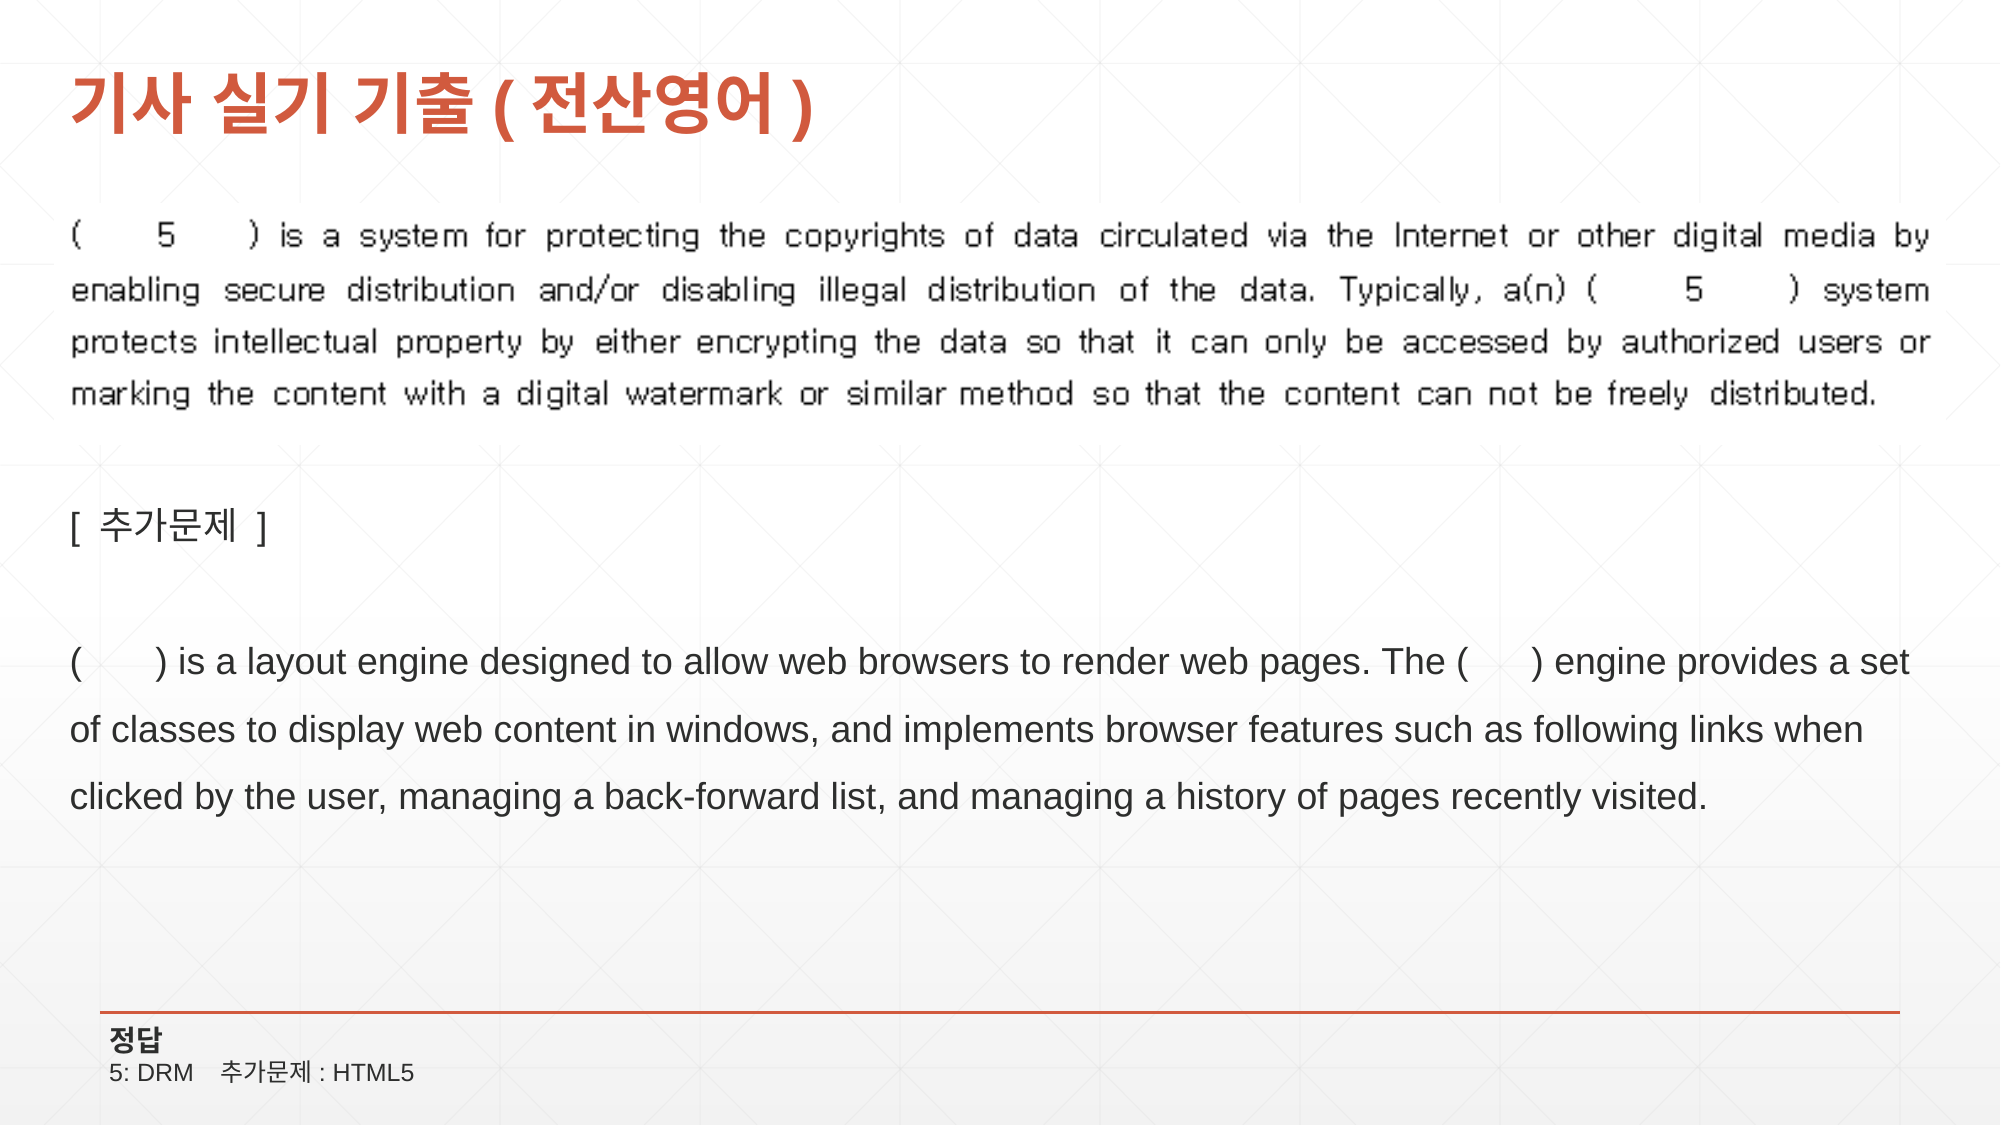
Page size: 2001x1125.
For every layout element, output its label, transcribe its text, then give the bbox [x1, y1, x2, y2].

text_box 정답 5: DRM 추가문제: HTML5 [94, 1014, 1881, 1094]
picture [54, 203, 1946, 445]
text_box [ 추가문제 ] ( ) is a layout engine designed to allow web browsers to render web pages. The ( ) engine provides a set of classes to display web content in windows, and implements browser features such as following links when clicked by the user, managing a back-forward list, and managing a history of pages recently visited. [54, 472, 1946, 825]
title 기사 실기 기출(전산영어) [54, 58, 1630, 150]
